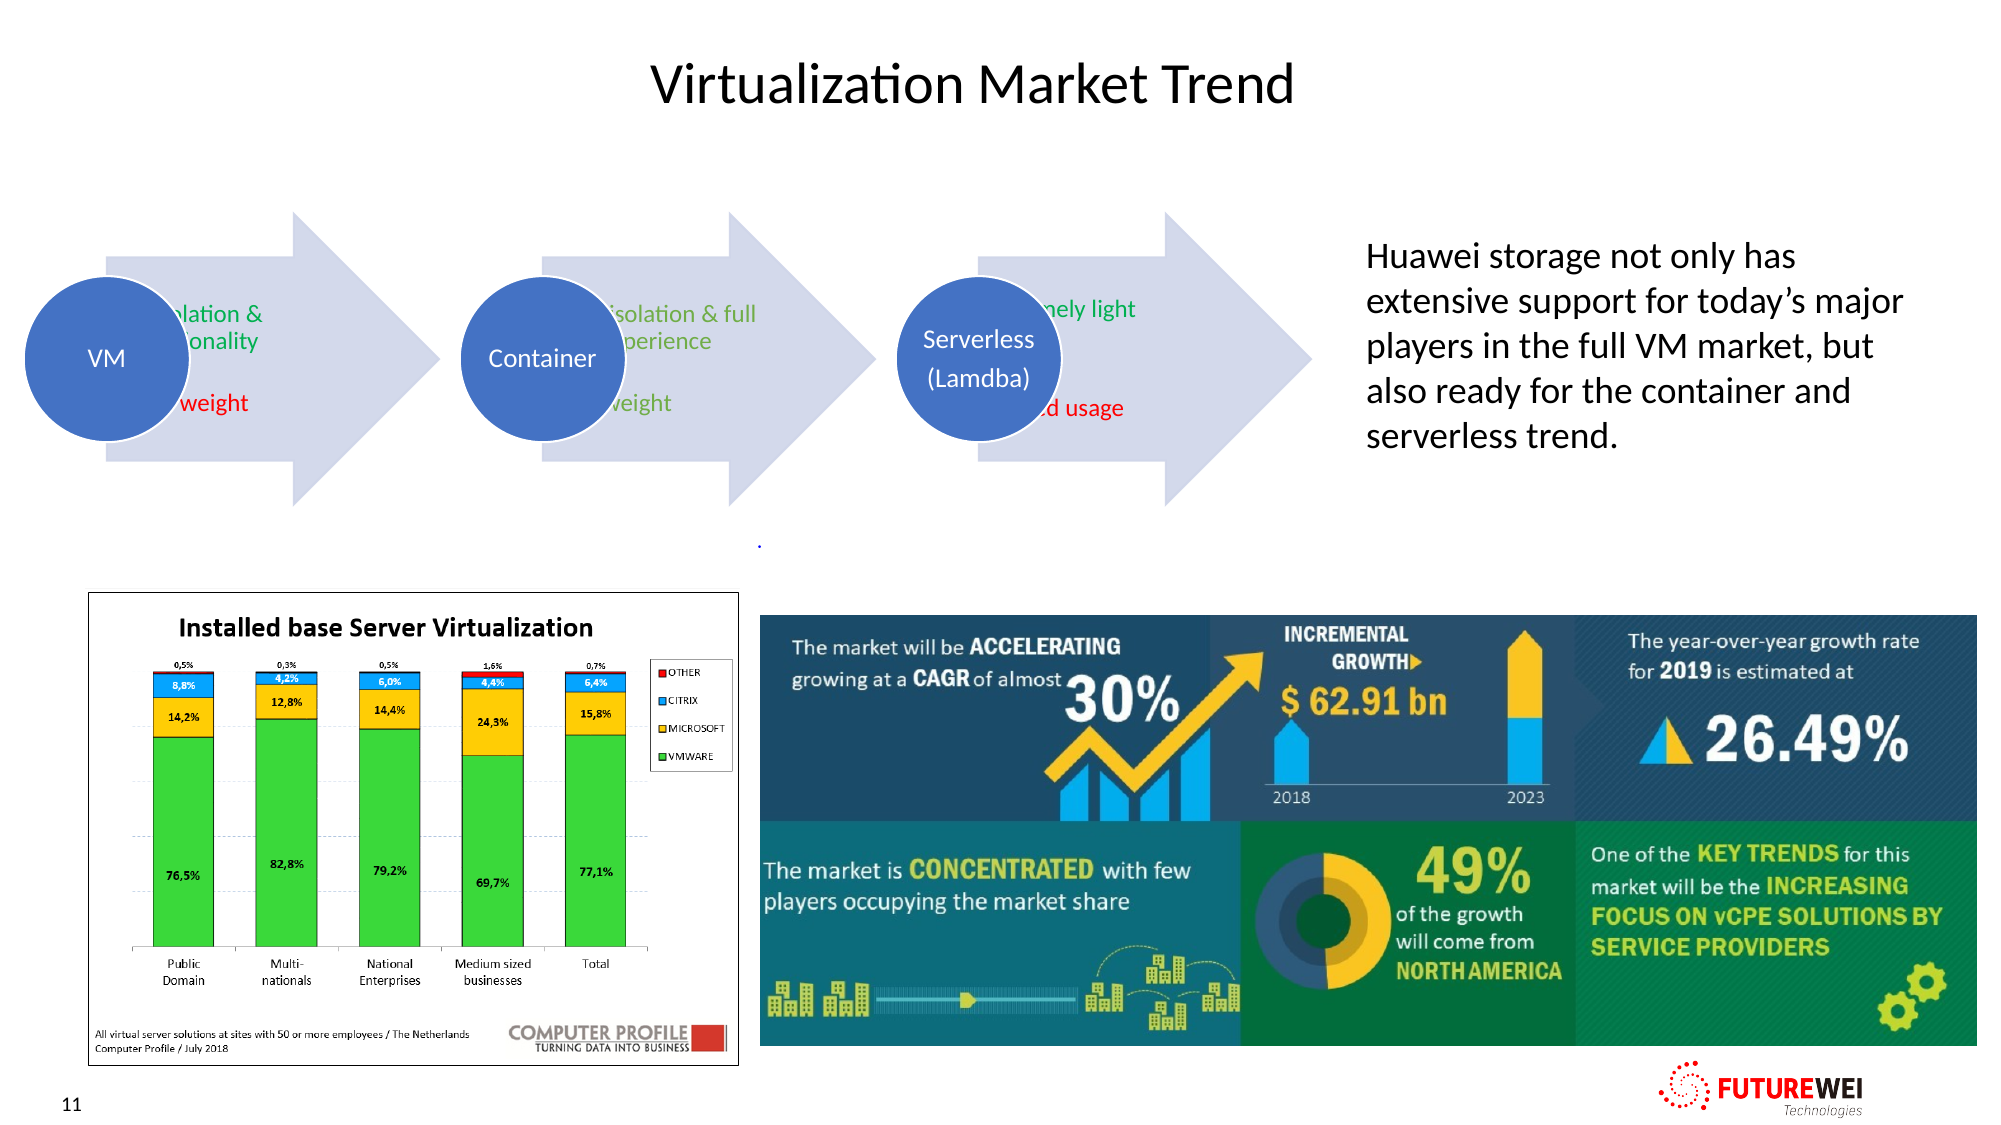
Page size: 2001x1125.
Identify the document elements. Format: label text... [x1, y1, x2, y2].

picture [84, 588, 740, 1069]
text_box Huawei storage not only has extensive support for today’s major players in the full VM market, but also ready for the container and serverless trend. [1351, 223, 1929, 464]
picture [758, 545, 1977, 1125]
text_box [23, 149, 1312, 570]
slide_number 11 [46, 1083, 124, 1125]
text_box Virtualization Market Trend [511, 38, 1436, 124]
